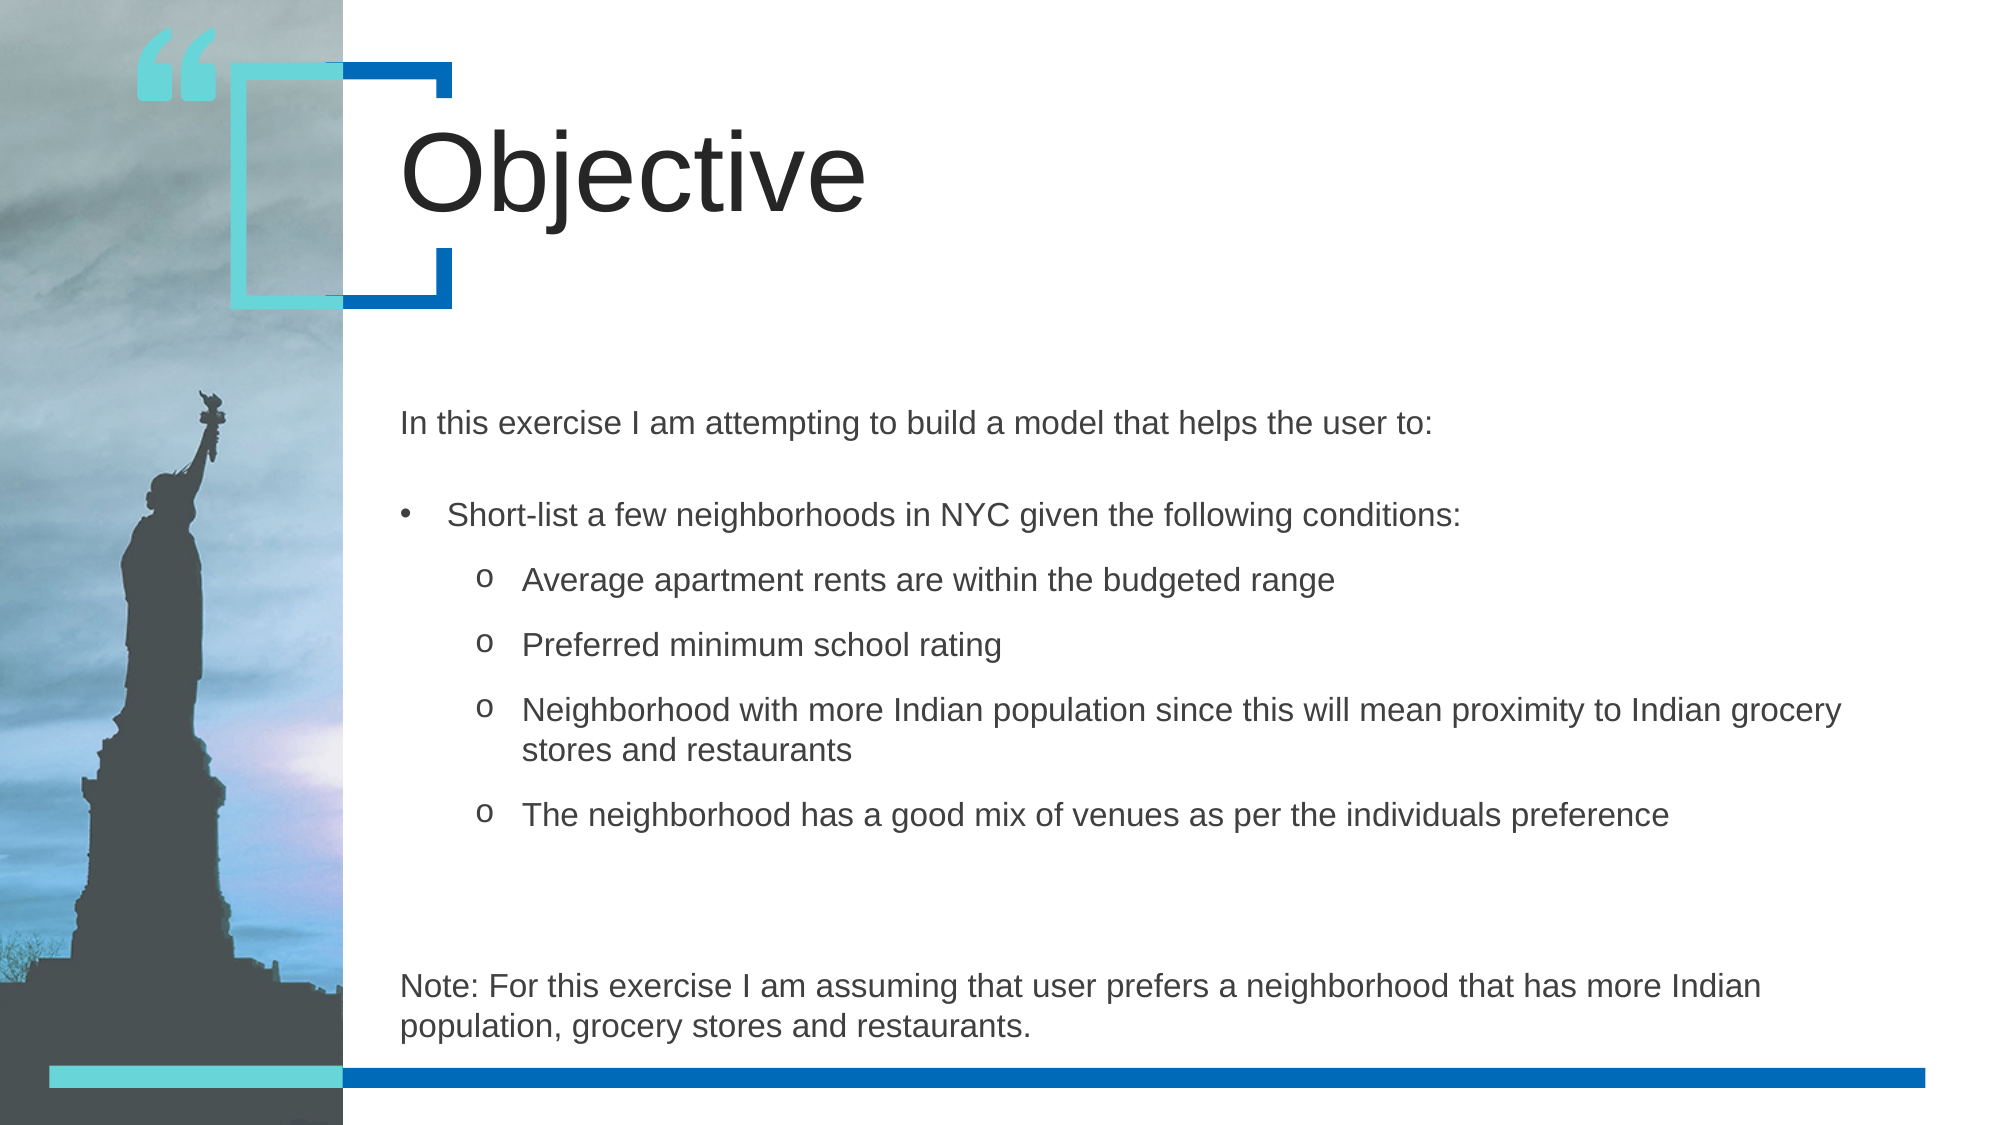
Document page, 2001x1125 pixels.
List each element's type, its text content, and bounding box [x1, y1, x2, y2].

text_box In this exercise I am attempting to build a model that helps the user to: Short-list a few neighborhoods in NYC given the following conditions: Average apartment rents are within the budgeted range Preferred minimum school rating Neighborhood with more Indian population since this will mean proximity to Indian grocery stores and restaurants The neighborhood has a good mix of venues as per the individuals preference [385, 393, 1948, 898]
picture [247, 80, 343, 295]
picture [0, 0, 343, 1125]
list Objective [385, 115, 1948, 235]
text_box Note: For this exercise I am assuming that user prefers a neighborhood that has more Indian population, grocery stores and restaurants. [385, 957, 1948, 1052]
